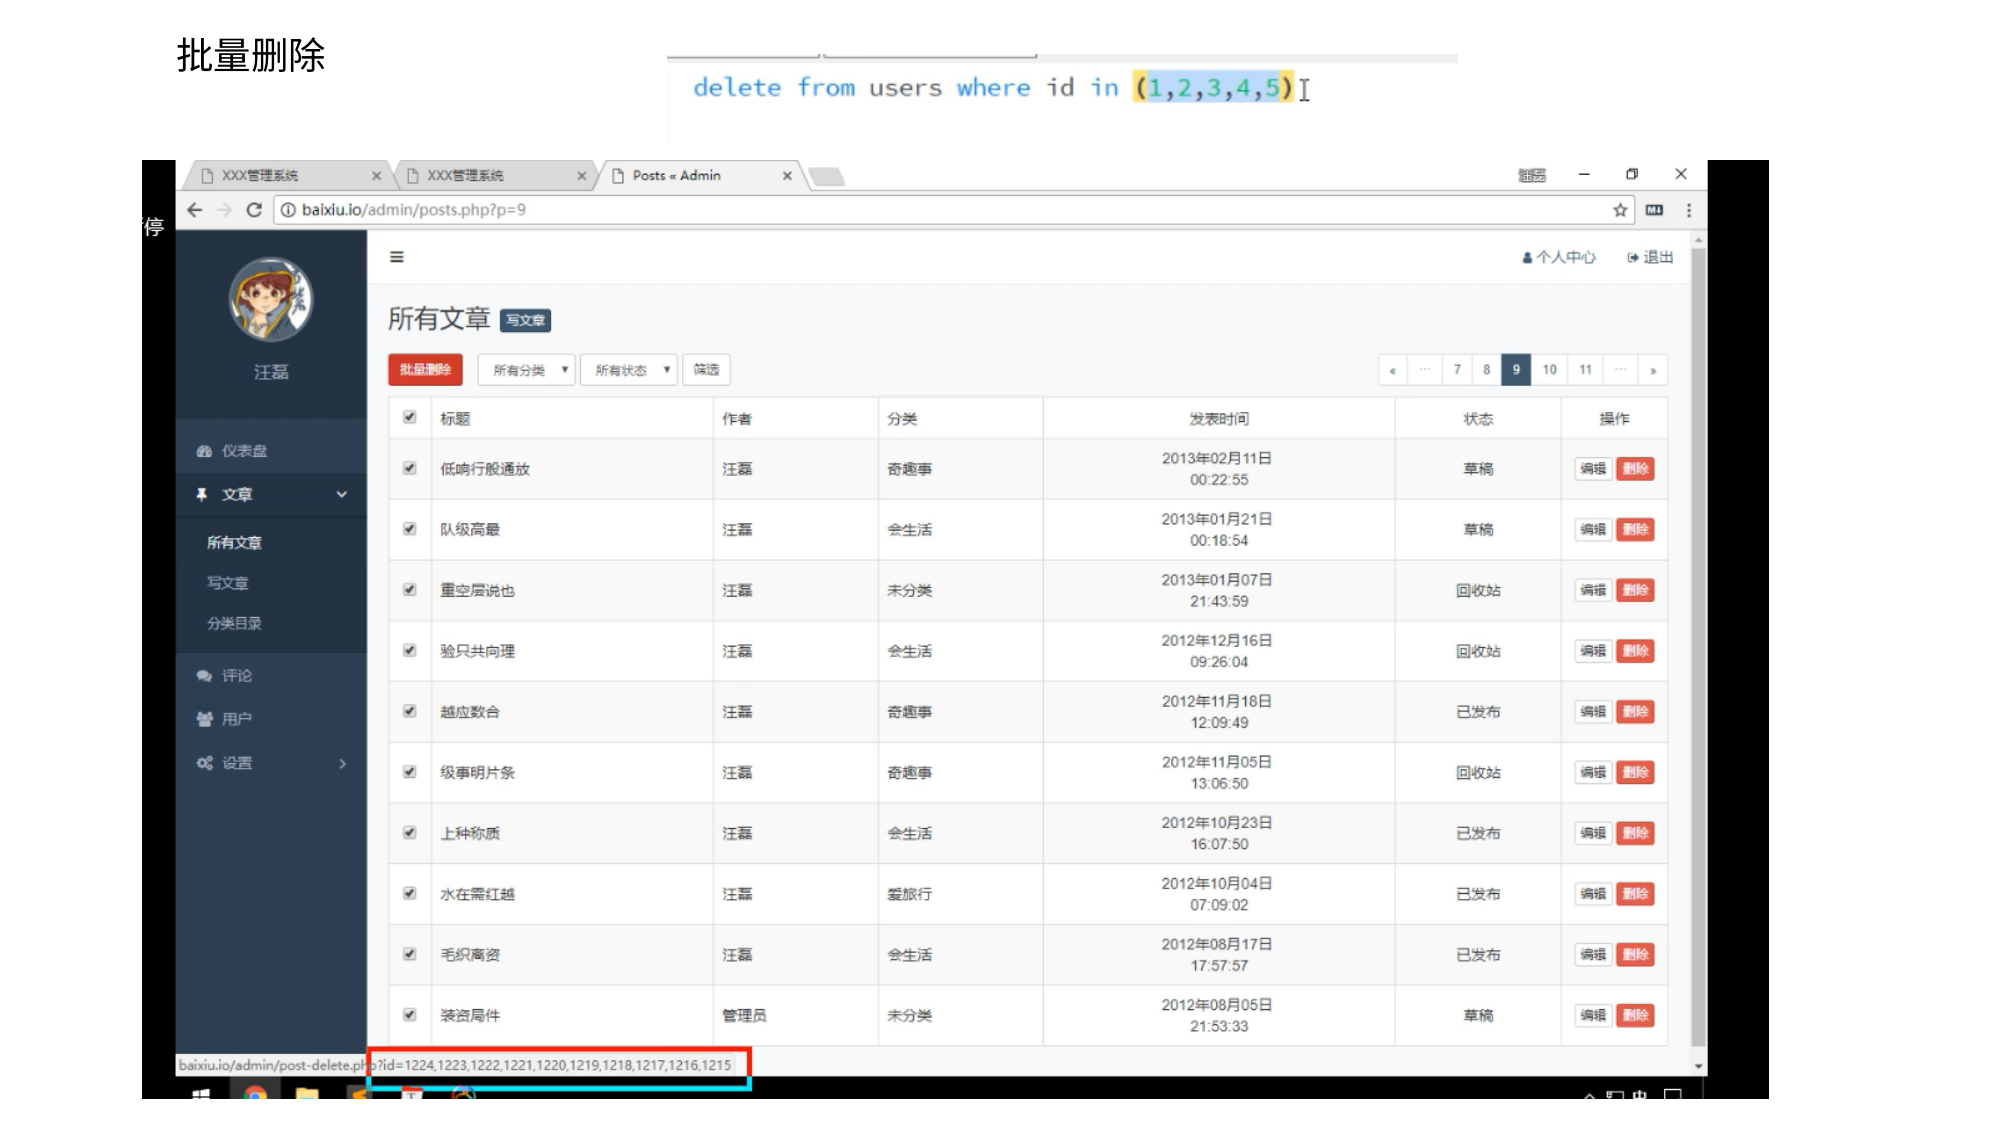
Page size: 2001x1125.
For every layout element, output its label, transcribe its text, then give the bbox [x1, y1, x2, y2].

picture [142, 160, 1769, 1099]
picture [667, 54, 1458, 144]
text_box 批量删除 [161, 24, 643, 85]
